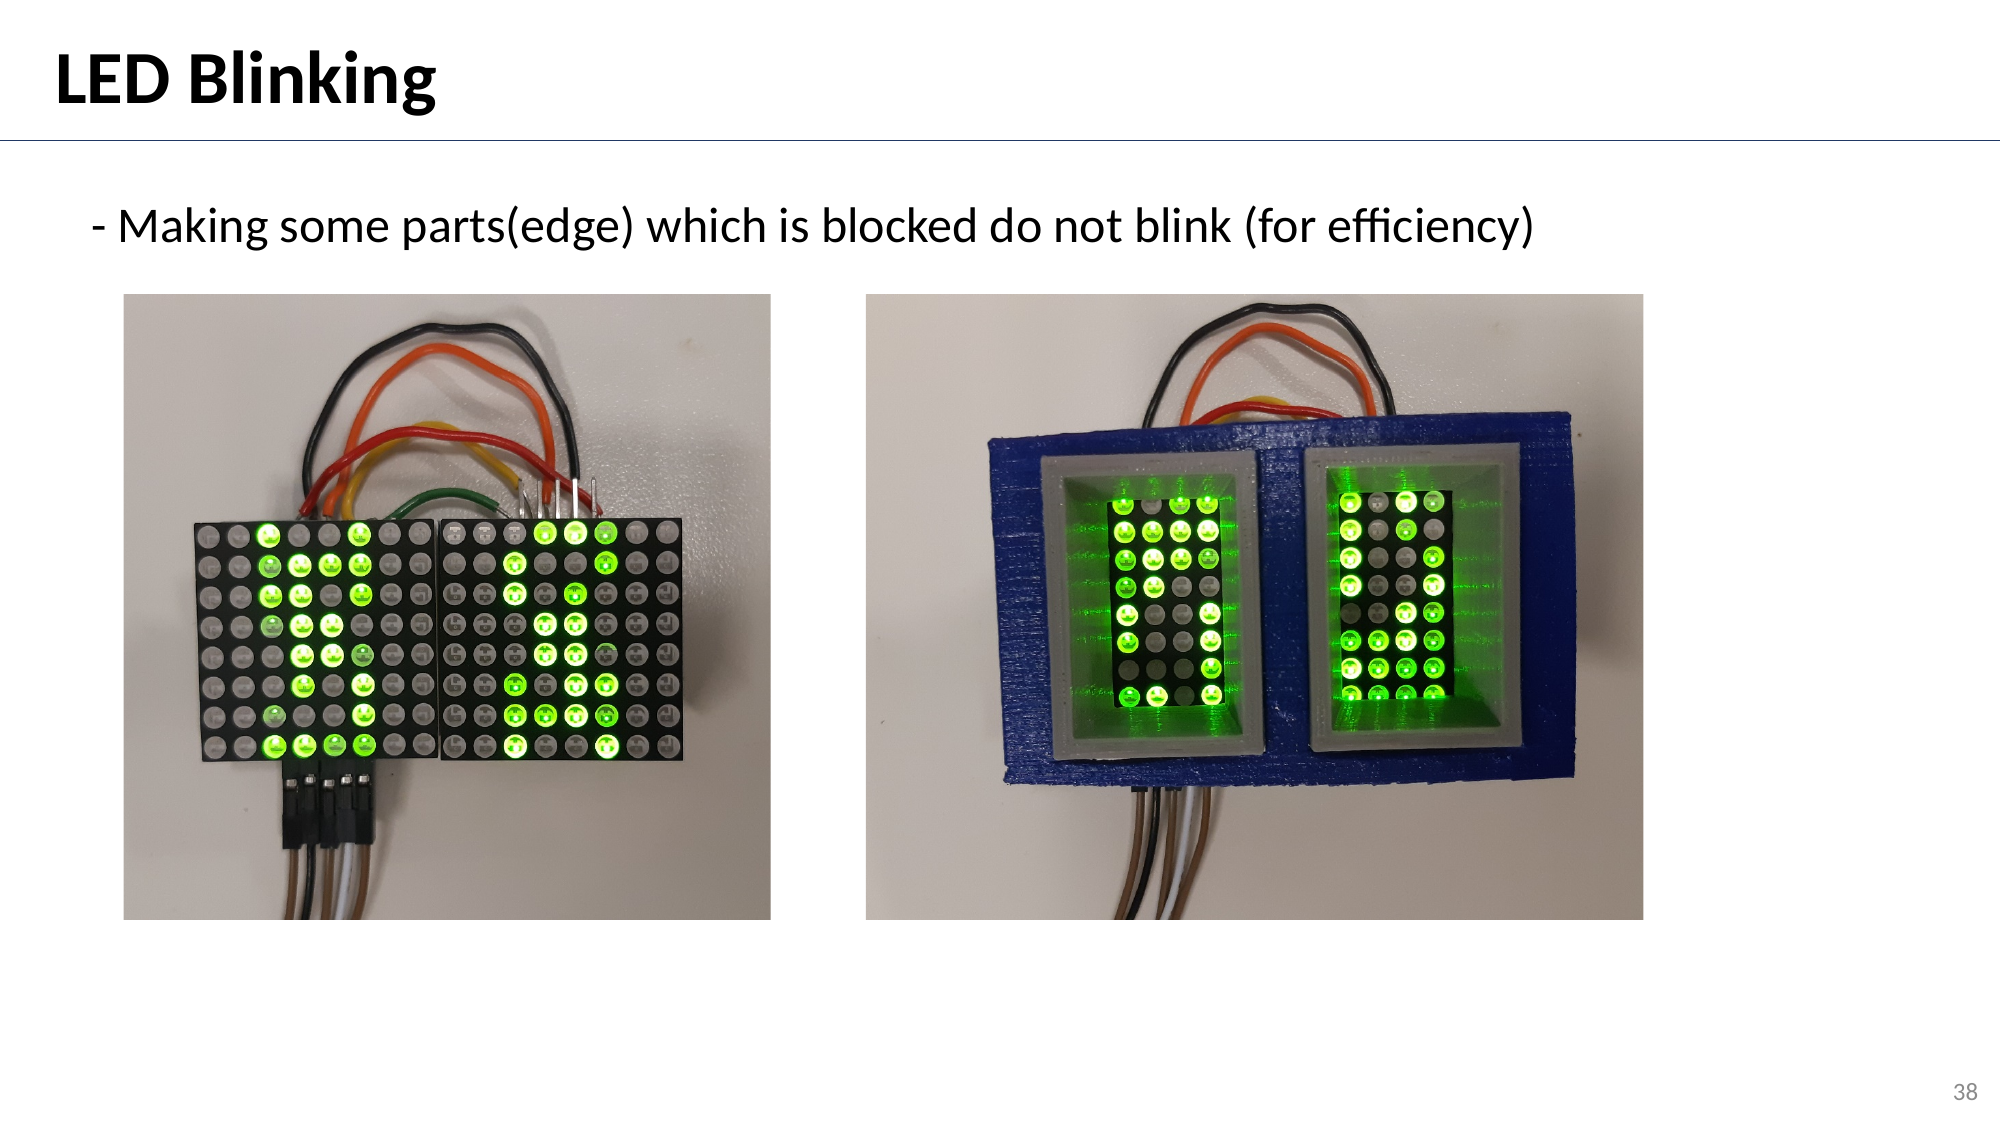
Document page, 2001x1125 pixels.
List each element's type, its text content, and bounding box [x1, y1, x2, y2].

picture [123, 294, 771, 920]
text_box - Making some parts(edge) which is blocked do not blink (for efficiency) [76, 185, 1662, 260]
picture [865, 294, 1644, 920]
slide_number 38 [1543, 1060, 1994, 1121]
text_box LED Blinking [40, 21, 976, 127]
